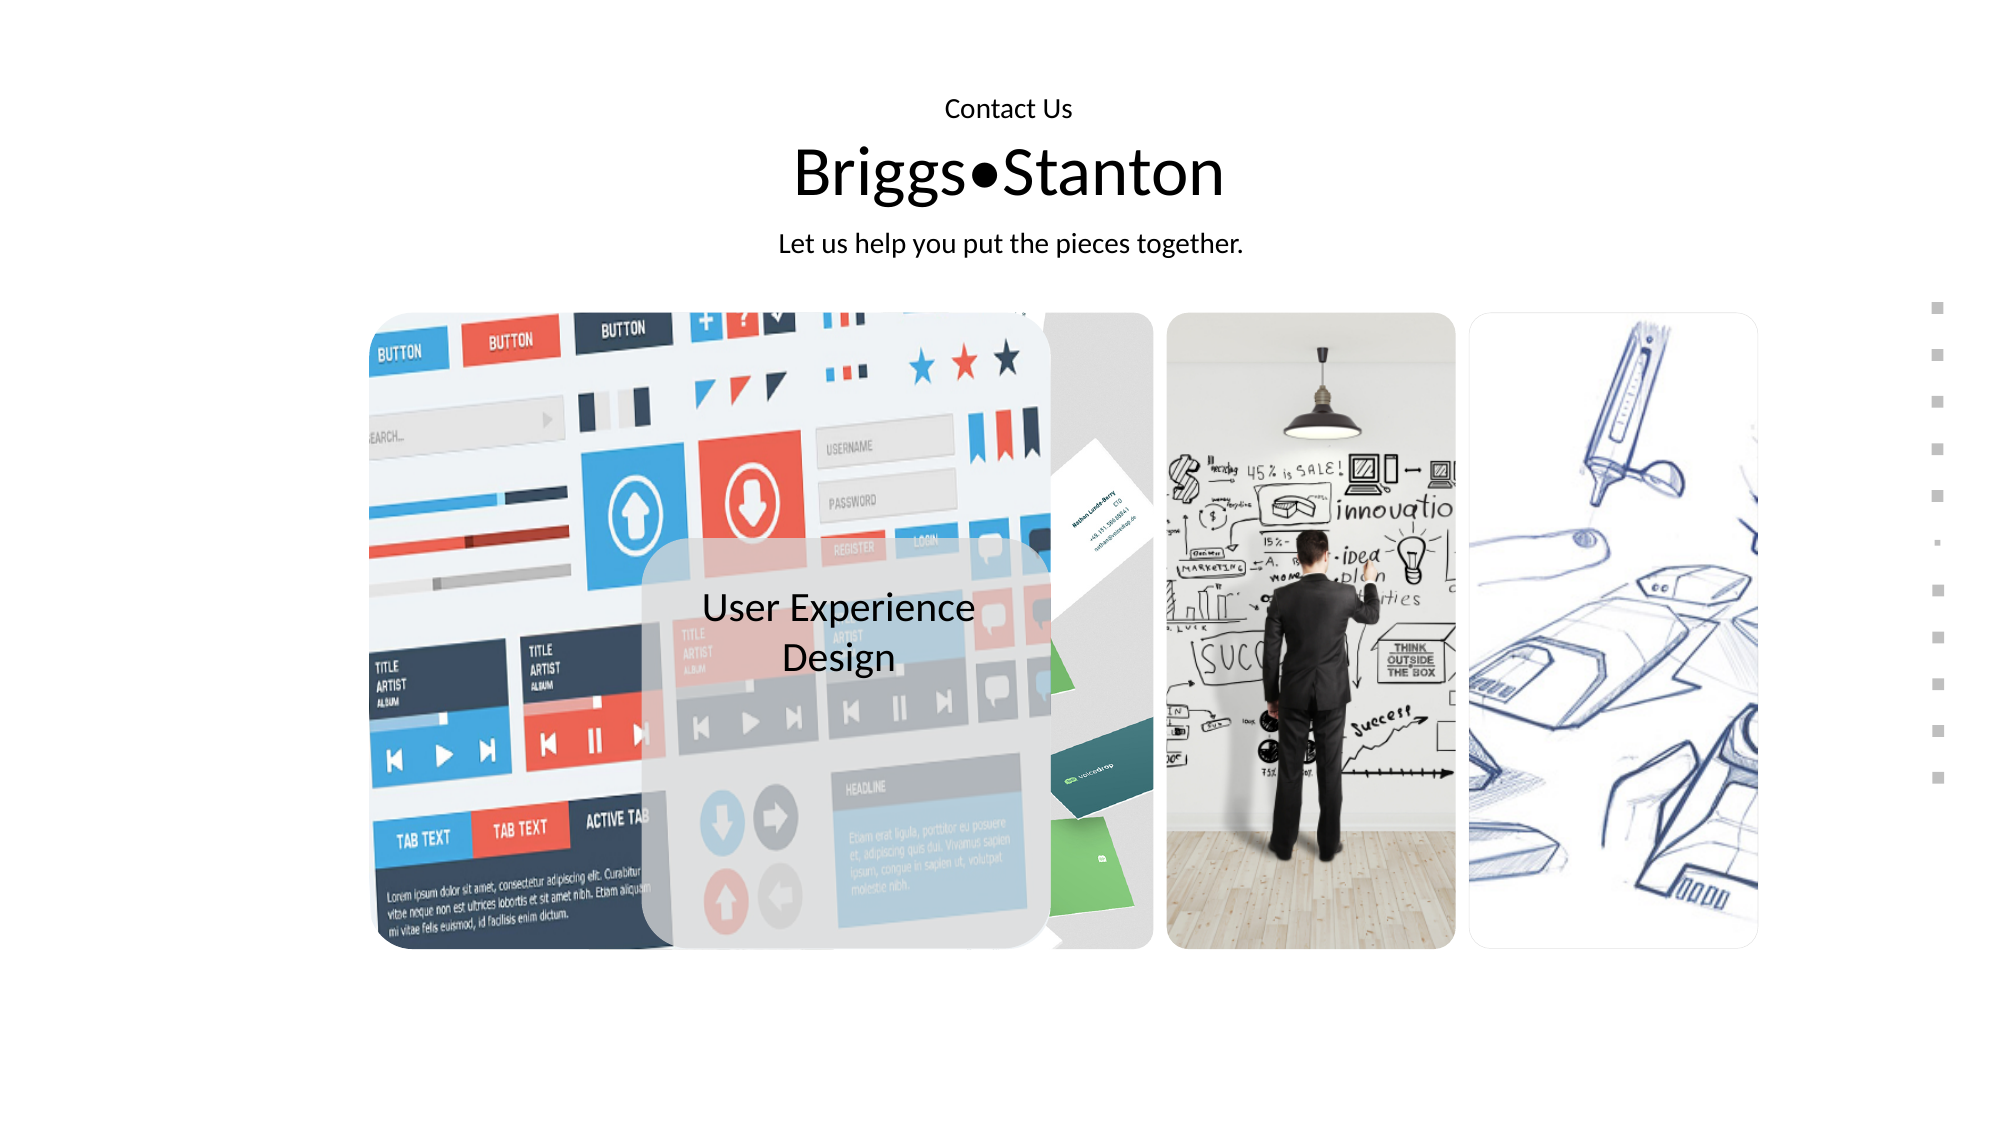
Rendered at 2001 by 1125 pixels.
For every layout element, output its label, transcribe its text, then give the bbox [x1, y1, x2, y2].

text_box [1931, 724, 1945, 738]
text_box [1931, 395, 1944, 409]
text_box Briggs•Stanton [778, 117, 1265, 216]
picture [1166, 312, 1456, 950]
text_box [1931, 771, 1945, 785]
text_box [1931, 348, 1944, 362]
picture [1469, 312, 1758, 949]
text_box [1931, 583, 1945, 597]
text_box [1933, 539, 1941, 547]
text_box Let us help you put the pieces together. [763, 216, 1302, 312]
text_box [1931, 677, 1945, 691]
text_box Contact Us [844, 82, 1174, 132]
text_box [1931, 442, 1944, 456]
picture [369, 312, 1154, 950]
text_box [1931, 489, 1944, 503]
text_box [1931, 301, 1944, 315]
text_box [1931, 631, 1945, 644]
